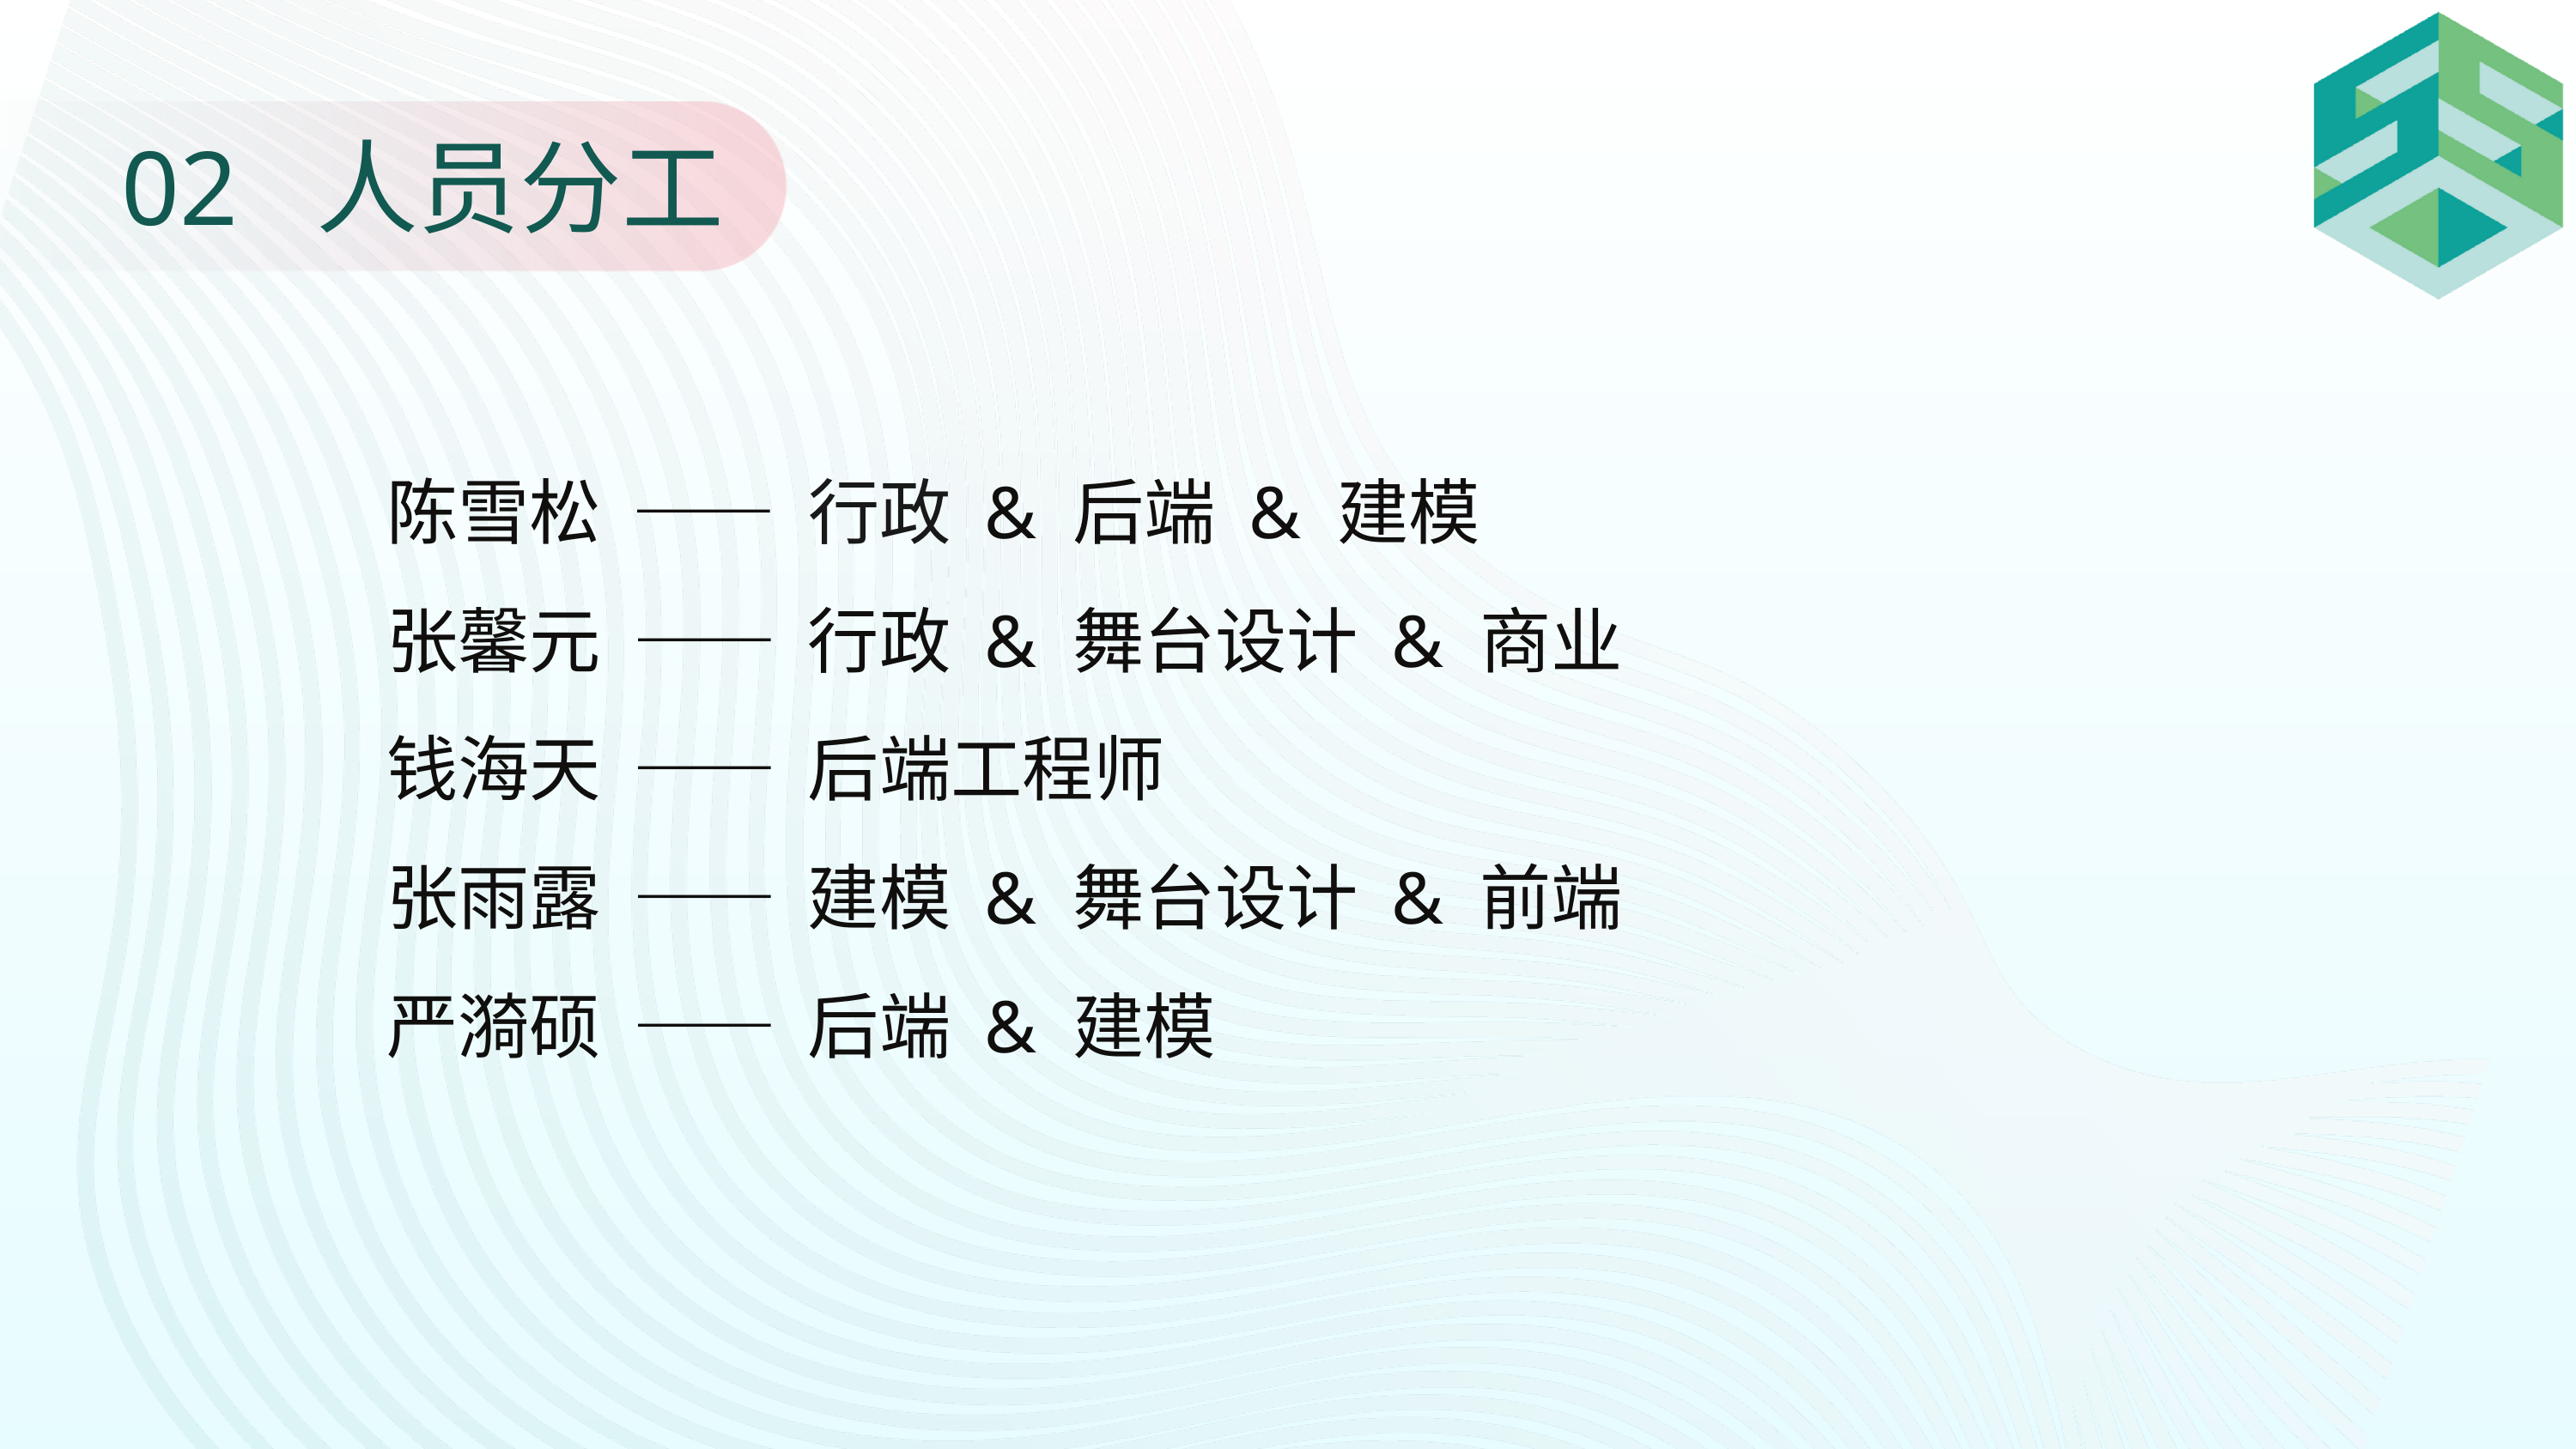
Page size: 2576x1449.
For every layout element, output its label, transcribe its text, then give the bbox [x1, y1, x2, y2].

text_box 陈雪松 —— 行政 & 后端 & 建模 张馨元 —— 行政 & 舞台设计 & 商业 钱海天 —— 后端工程师 张雨露 —— 建模 & 舞台设计 & 前端 严漪硕 —— 后端 & 建模 [386, 423, 1753, 1222]
text_box [0, 0, 2576, 1449]
text_box 02 人员分工 [121, 123, 1191, 242]
picture [2302, 0, 2576, 323]
text_box [0, 101, 920, 317]
